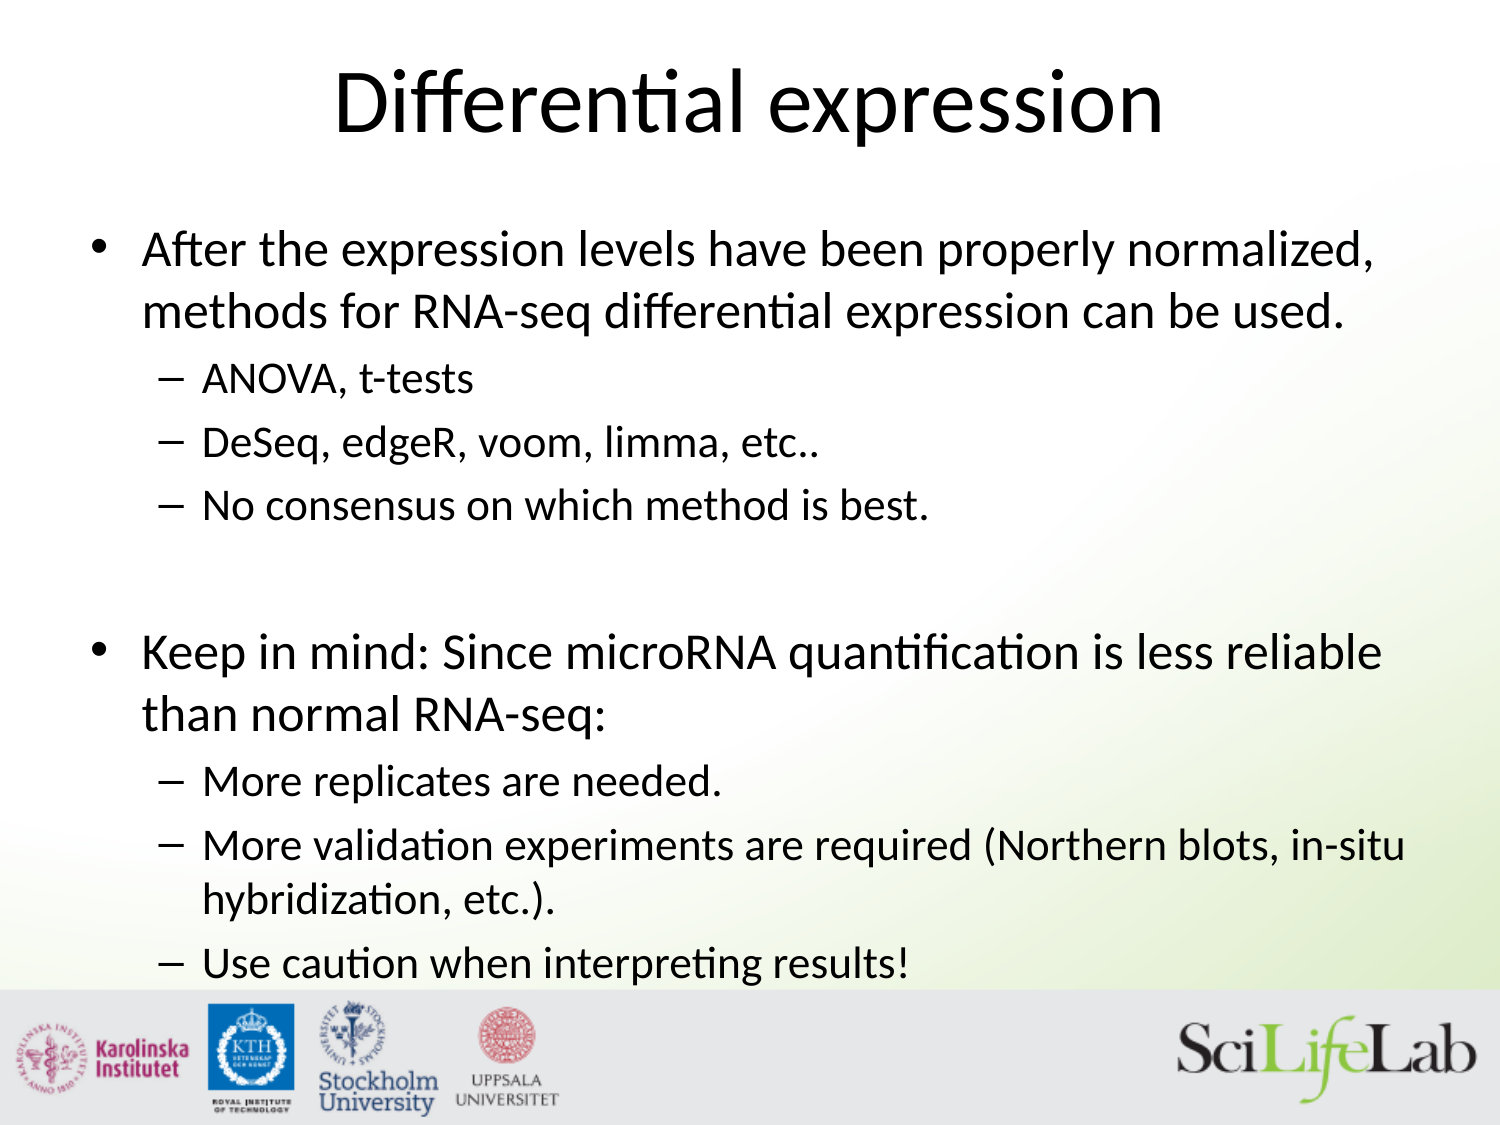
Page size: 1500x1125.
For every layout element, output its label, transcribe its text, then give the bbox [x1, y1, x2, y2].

title Differential expression [75, 2, 1425, 190]
list After the expression levels have been properly normalized, methods for RNA-seq differential expression can be used. ANOVA, t-tests DeSeq, edgeR, voom, limma, etc.. No consensus on which method is best. Keep in mind: Since microRNA quantification is less reliable than normal RNA-seq: More replicates are needed. More validation experiments are required (Northern blots, in-situ hybridization, etc.). Use caution when interpreting results! [75, 206, 1425, 999]
